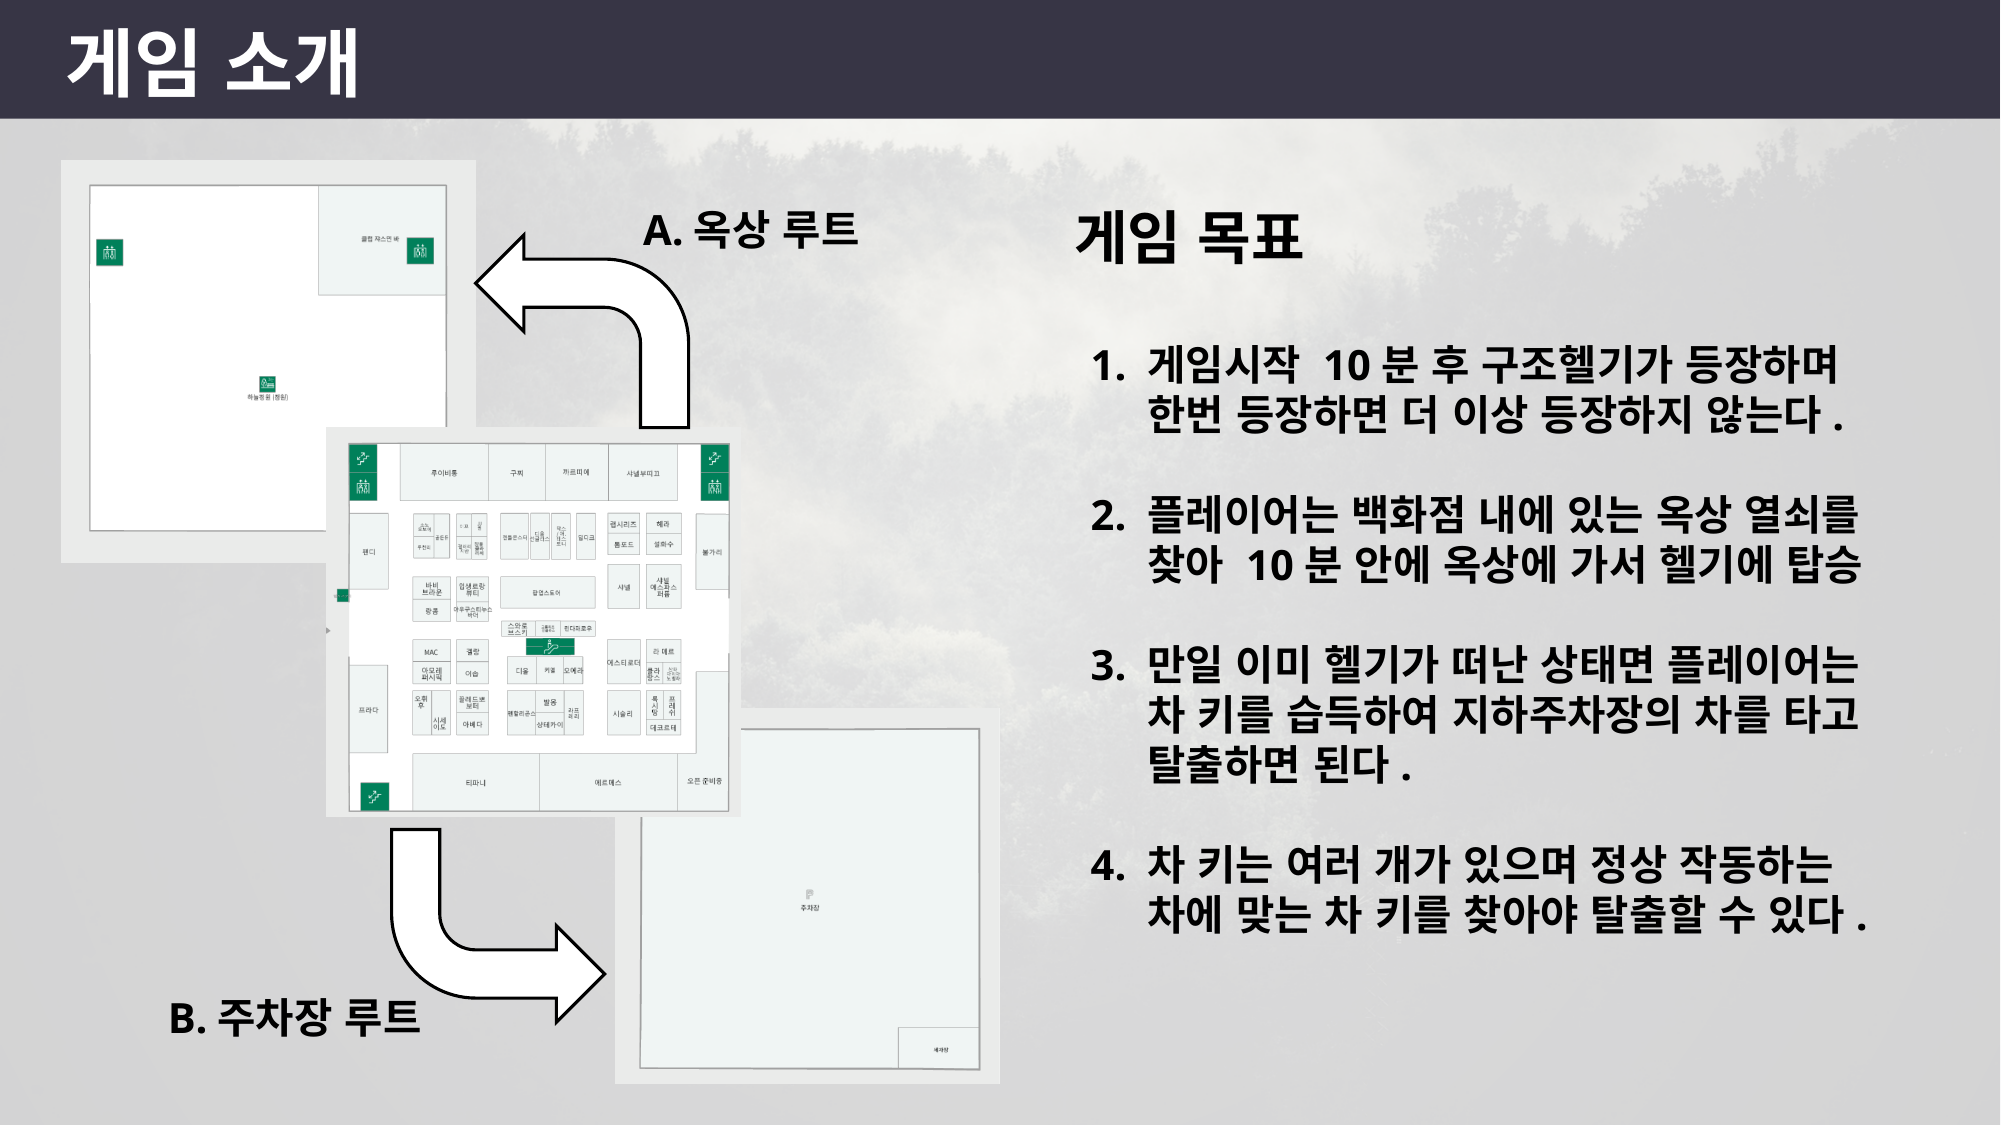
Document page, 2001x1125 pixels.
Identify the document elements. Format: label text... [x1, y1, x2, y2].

text_box [0, 0, 2000, 120]
text_box A.옥상 루트 [608, 196, 894, 261]
text_box [476, 232, 690, 427]
text_box B.주차장 루트 [142, 984, 448, 1050]
text_box 게임 목표 [1059, 193, 1900, 279]
text_box 1. 게임시작 10분 후 구조헬기가 등장하며 한번 등장하면 더 이상 등장하지 않는다. 2. 플레이어는 백화점 내에 있는 옥상 열쇠를 찾아 10분 안에 옥상에 가서 헬기에 탑승 3. 만일 이미 헬기가 떠난 상태면 플레이어는 차 키를 습득하여 지하주차장의 차를 타고 탈출하면 된다. 4. 차 키는 여러 개가 있으며 정상 작동하는 차에 맞는 차 키를 찾아야 탈출할 수 있다. [1075, 331, 1965, 947]
picture [0, 0, 2001, 1125]
text_box [390, 828, 607, 1025]
text_box 게임 소개 [51, 9, 378, 114]
